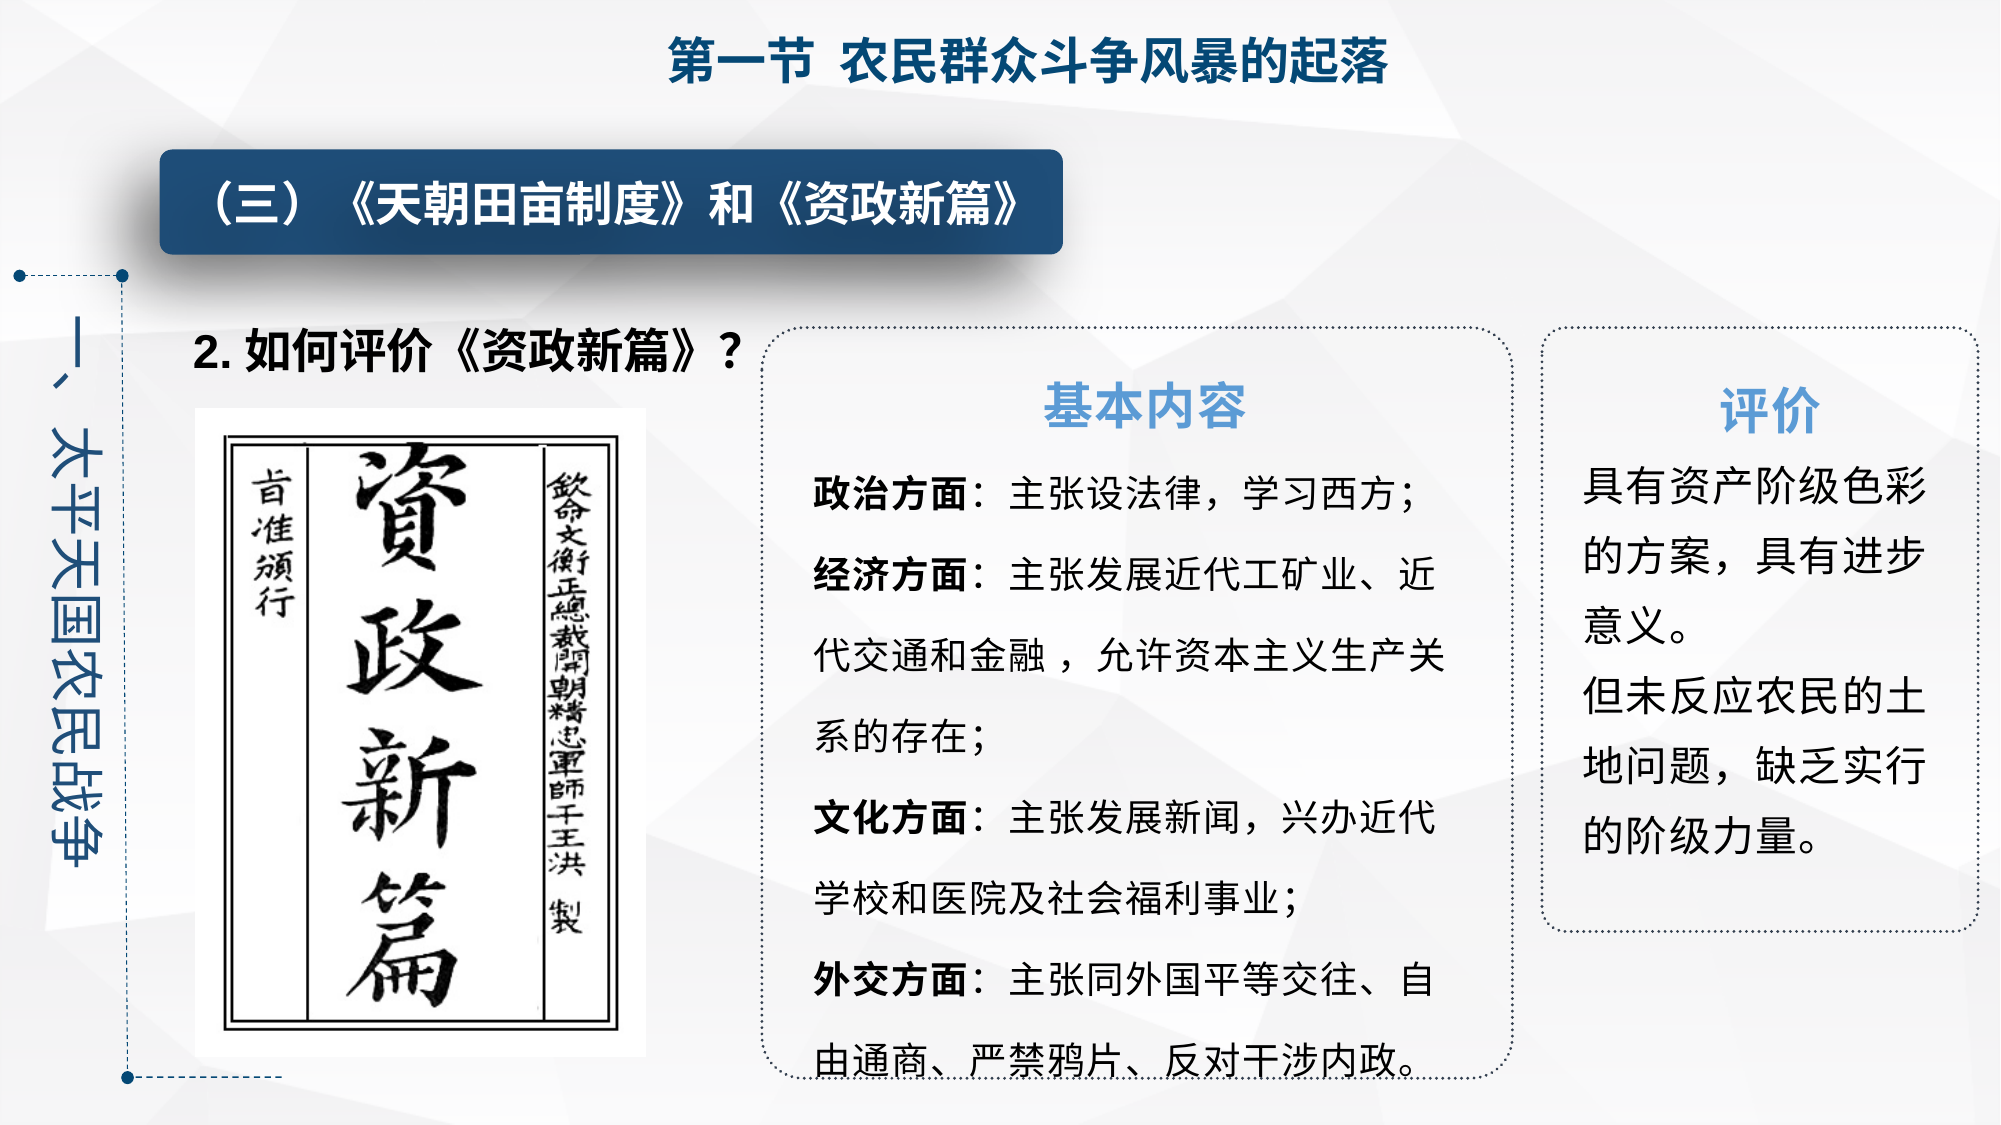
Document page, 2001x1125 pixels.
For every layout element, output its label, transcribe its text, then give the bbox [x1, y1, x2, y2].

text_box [1541, 318, 1979, 934]
text_box 第一节 农民群众斗争风暴的起落 [584, 22, 1472, 97]
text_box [761, 313, 1513, 1098]
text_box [19, 270, 282, 1078]
text_box 2.如何评价《资政新篇》？ [282, 313, 761, 385]
picture [0, 0, 2001, 1125]
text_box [159, 149, 1063, 255]
